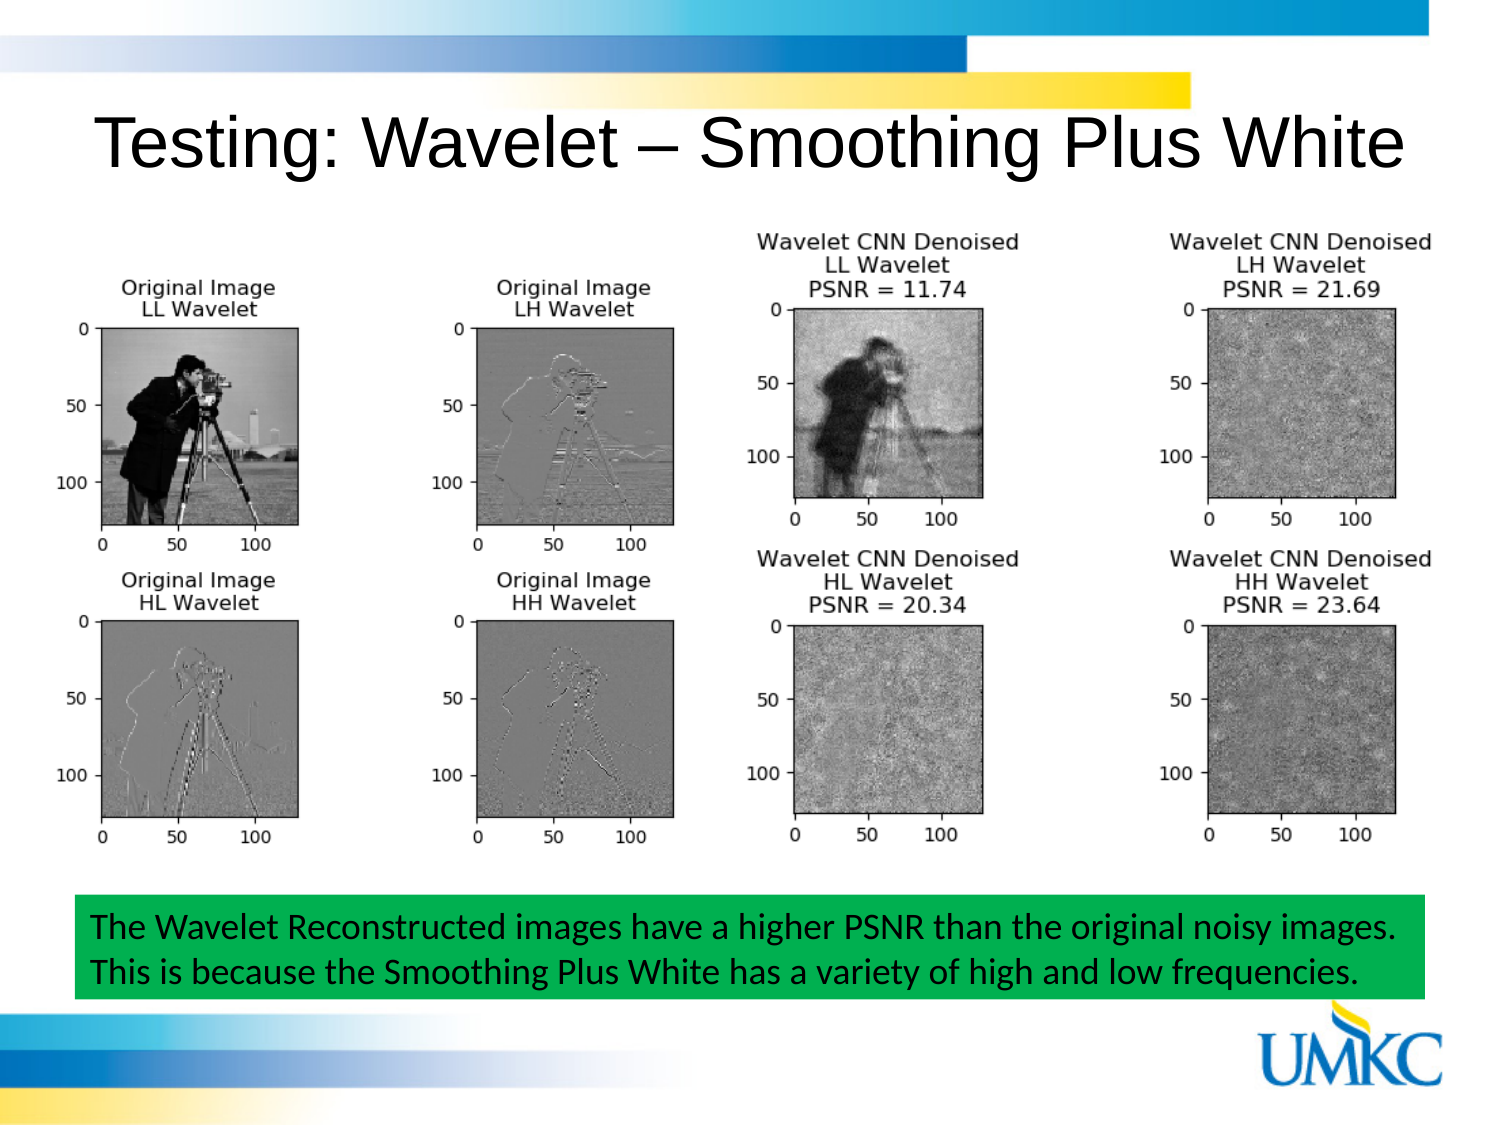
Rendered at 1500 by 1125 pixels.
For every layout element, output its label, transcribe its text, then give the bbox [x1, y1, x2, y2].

title Testing: Wavelet – Smoothing Plus White [75, 45, 1425, 233]
text_box The Wavelet Reconstructed images have a higher PSNR than the original noisy images. This is because the Smoothing Plus White has a variety of high and low frequencies. [74, 894, 1425, 1000]
picture [0, 0, 1500, 1125]
